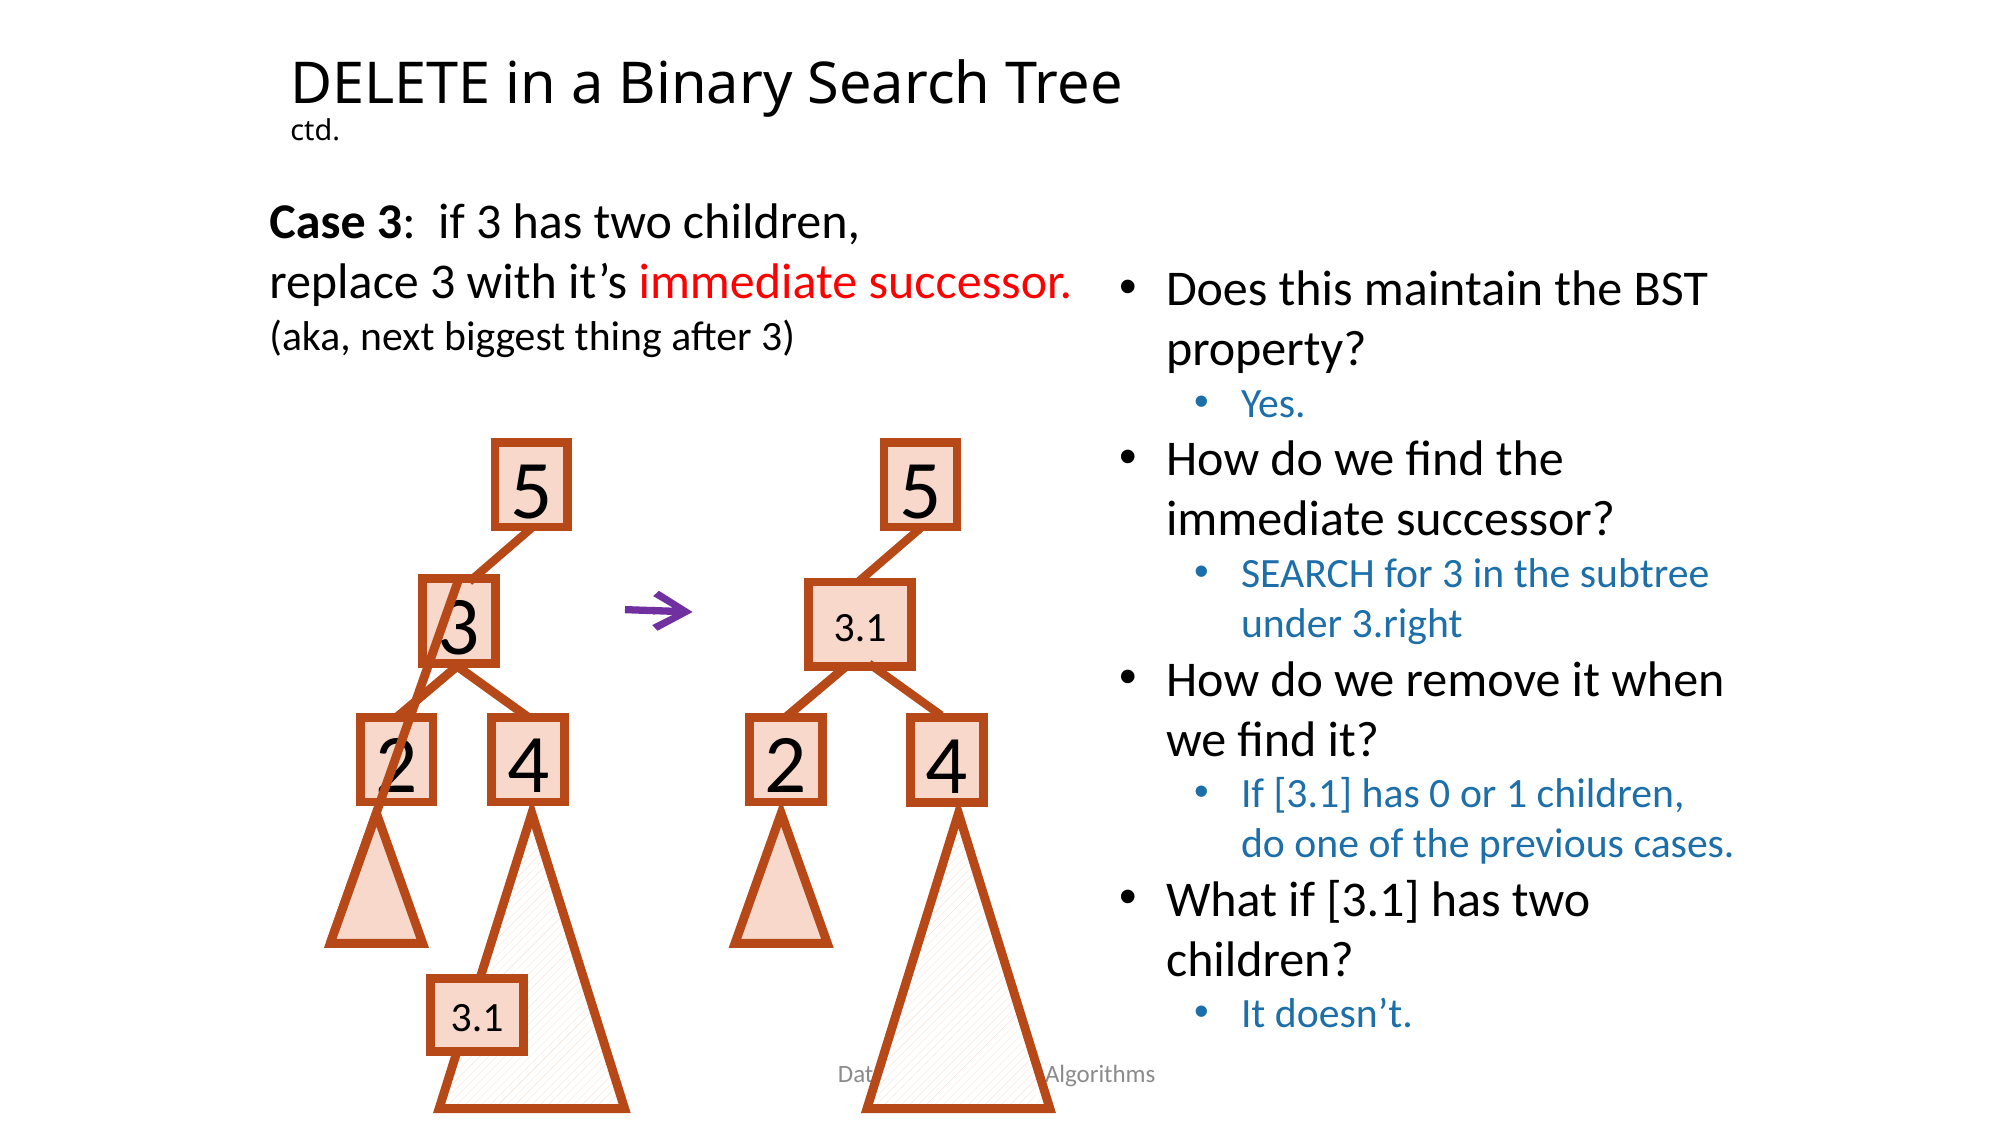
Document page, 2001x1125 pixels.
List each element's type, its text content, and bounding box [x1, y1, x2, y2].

footer Data Structures and Algorithms [662, 1042, 1338, 1103]
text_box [469, 528, 532, 582]
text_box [868, 663, 942, 716]
title DELETE in a Binary Search Tree ctd. [275, 44, 1608, 156]
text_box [734, 581, 912, 944]
text_box [865, 1103, 1052, 1110]
text_box Does this maintain the BST property? Yes. How do we find the immediate successor? SEARCH for 3 in the subtree under 3.right How do we remove it when we find it? If [3.1] has 0 or 1 children, do one of the previous cases. What if [3.1] has two children? It doesn’t. [1104, 248, 1752, 1044]
text_box [886, 809, 1031, 1042]
text_box 5 [883, 441, 958, 528]
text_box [858, 528, 921, 582]
text_box 5 [494, 441, 569, 528]
text_box Case 3: if 3 has two children, replace 3 with it’s immediate successor. (aka, next biggest thing after 3) [254, 180, 1107, 366]
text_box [330, 578, 625, 1109]
text_box 4 [912, 716, 984, 803]
